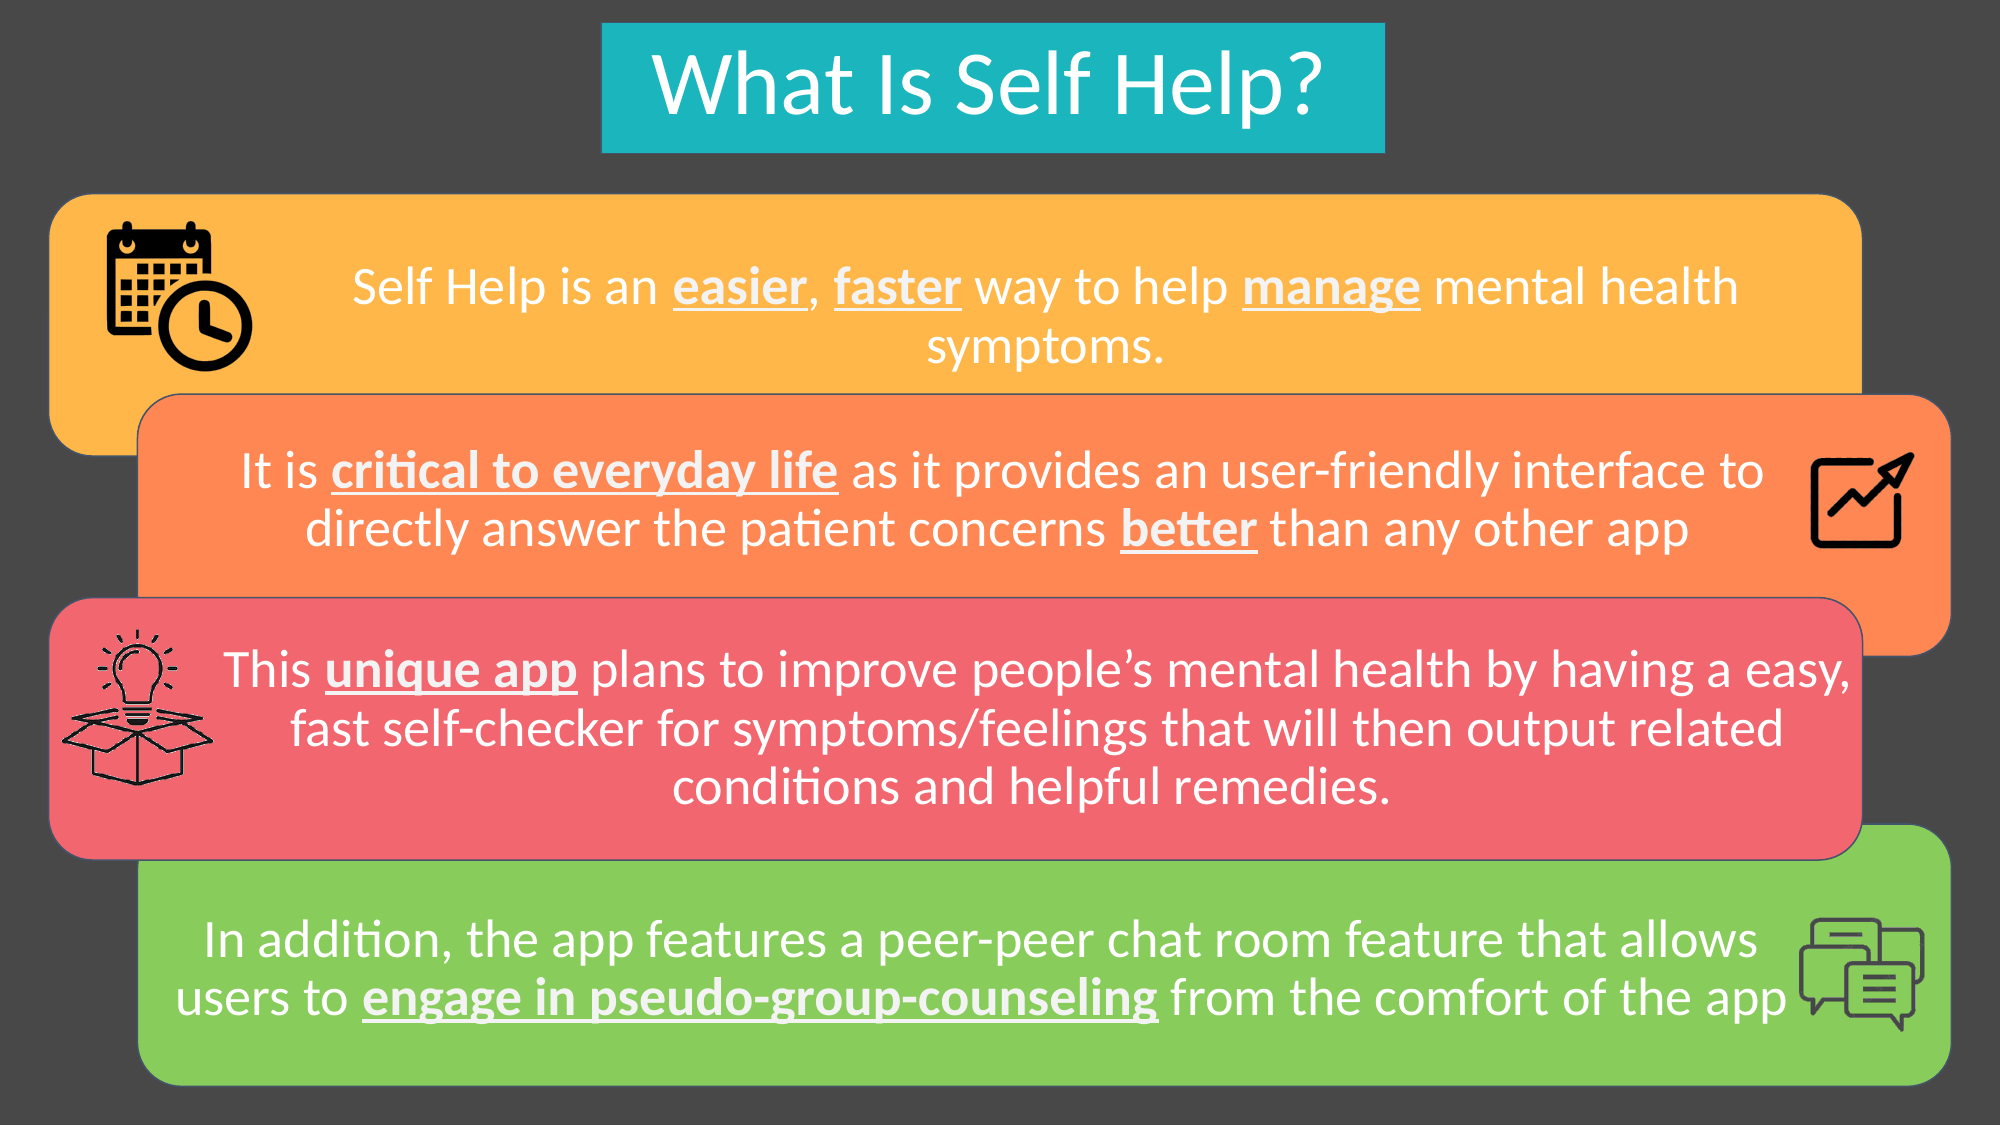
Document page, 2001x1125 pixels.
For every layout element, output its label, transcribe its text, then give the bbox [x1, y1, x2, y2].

picture [50, 618, 225, 792]
picture [1751, 441, 1974, 559]
title Self Help is an easier, faster way to help manage mental health symptoms. [242, 230, 1851, 394]
text_box [137, 823, 1952, 1087]
title In addition, the app features a peer-peer chat room feature that allows users to engage in pseudo-group-counseling from the comfort of the app [149, 882, 1781, 1056]
title What Is Self Help? [137, 22, 1863, 149]
title This unique app plans to improve people’s mental health by having a easy, fast self-checker for symptoms/feelings that will then output related conditions and helpful remedies. [205, 642, 1872, 816]
text_box [56, 597, 1863, 642]
text_box [48, 193, 1863, 457]
text_box [48, 798, 1863, 861]
picture [1785, 870, 1965, 1053]
text_box [137, 394, 1952, 657]
title It is critical to everyday life as it provides an user-friendly interface to directly answer the patient concerns better than any other app [170, 413, 1838, 587]
text_box [600, 149, 1386, 154]
picture [105, 213, 254, 375]
